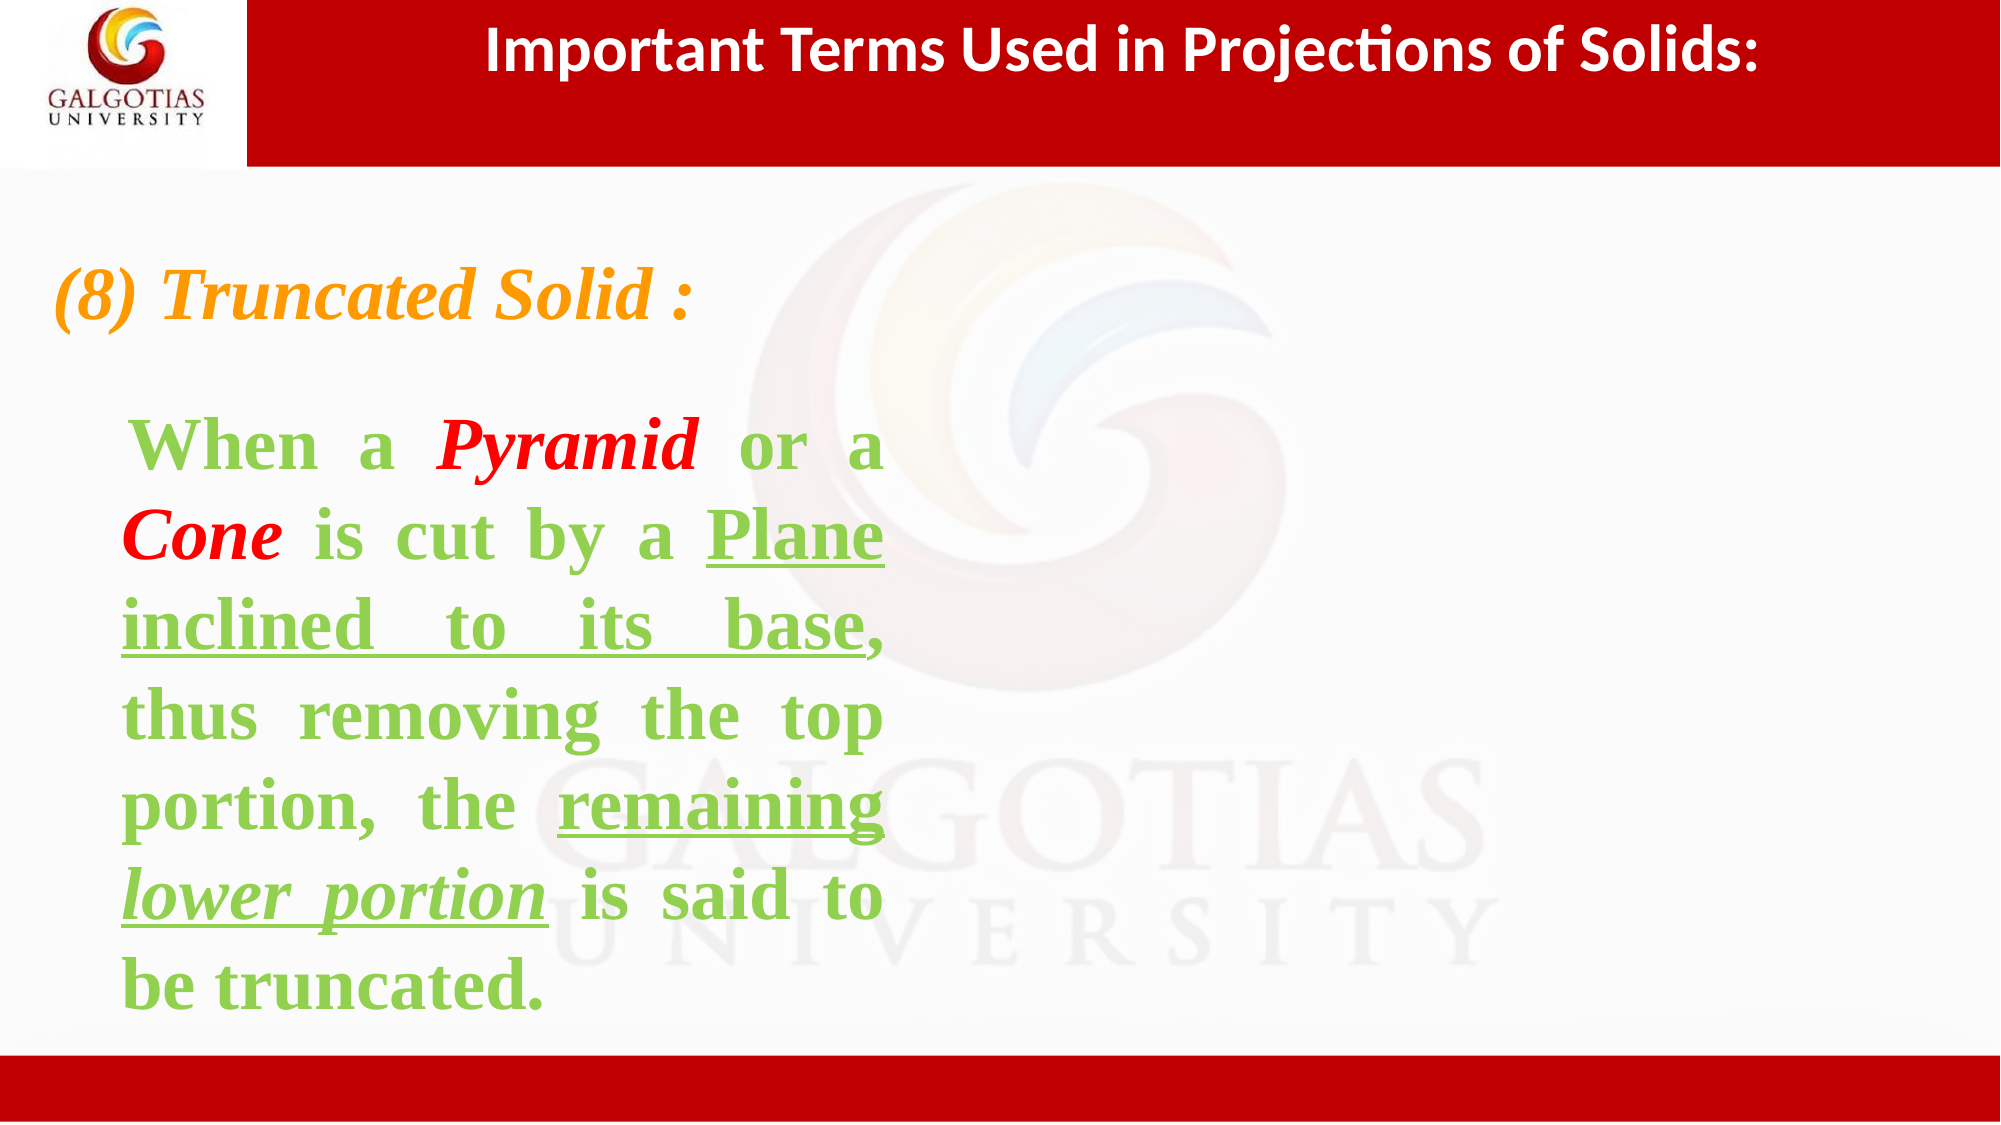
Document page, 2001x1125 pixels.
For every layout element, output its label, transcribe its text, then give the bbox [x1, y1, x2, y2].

picture [0, 0, 247, 169]
text_box Important Terms Used in Projections of Solids: [247, 0, 2000, 167]
text_box (8) Truncated Solid : [37, 237, 763, 343]
text_box [0, 1055, 2000, 1122]
text_box When a Pyramid or a Cone is cut by a Plane inclined to its base, thus removing the top portion, the remaining lower portion is said to be truncated. [50, 387, 900, 1033]
